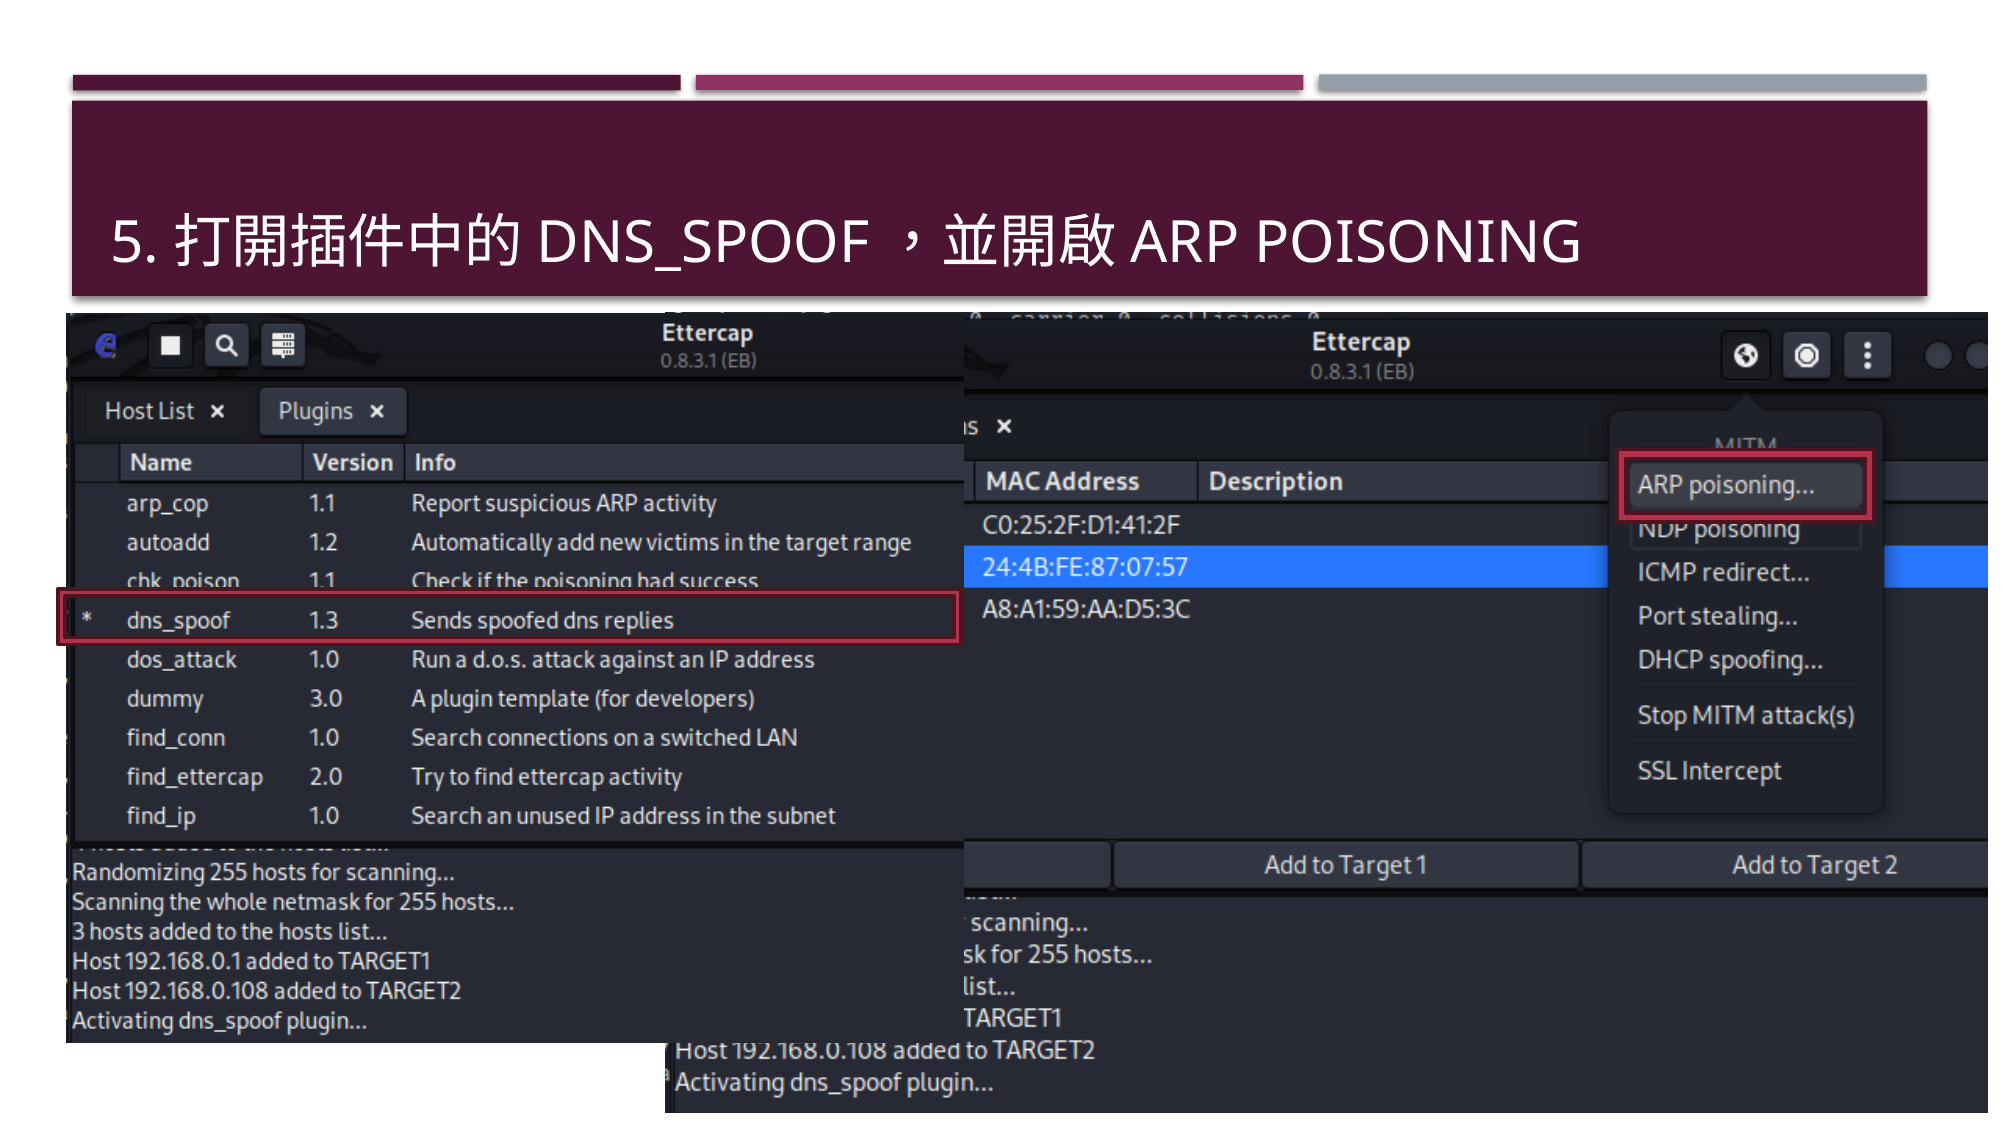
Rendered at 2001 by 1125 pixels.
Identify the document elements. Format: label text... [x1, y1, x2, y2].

title 5.打開插件中的DNS_spoof，並開啟ARP poisoning [95, 115, 1905, 282]
text_box [56, 587, 60, 646]
picture [65, 312, 1988, 1114]
